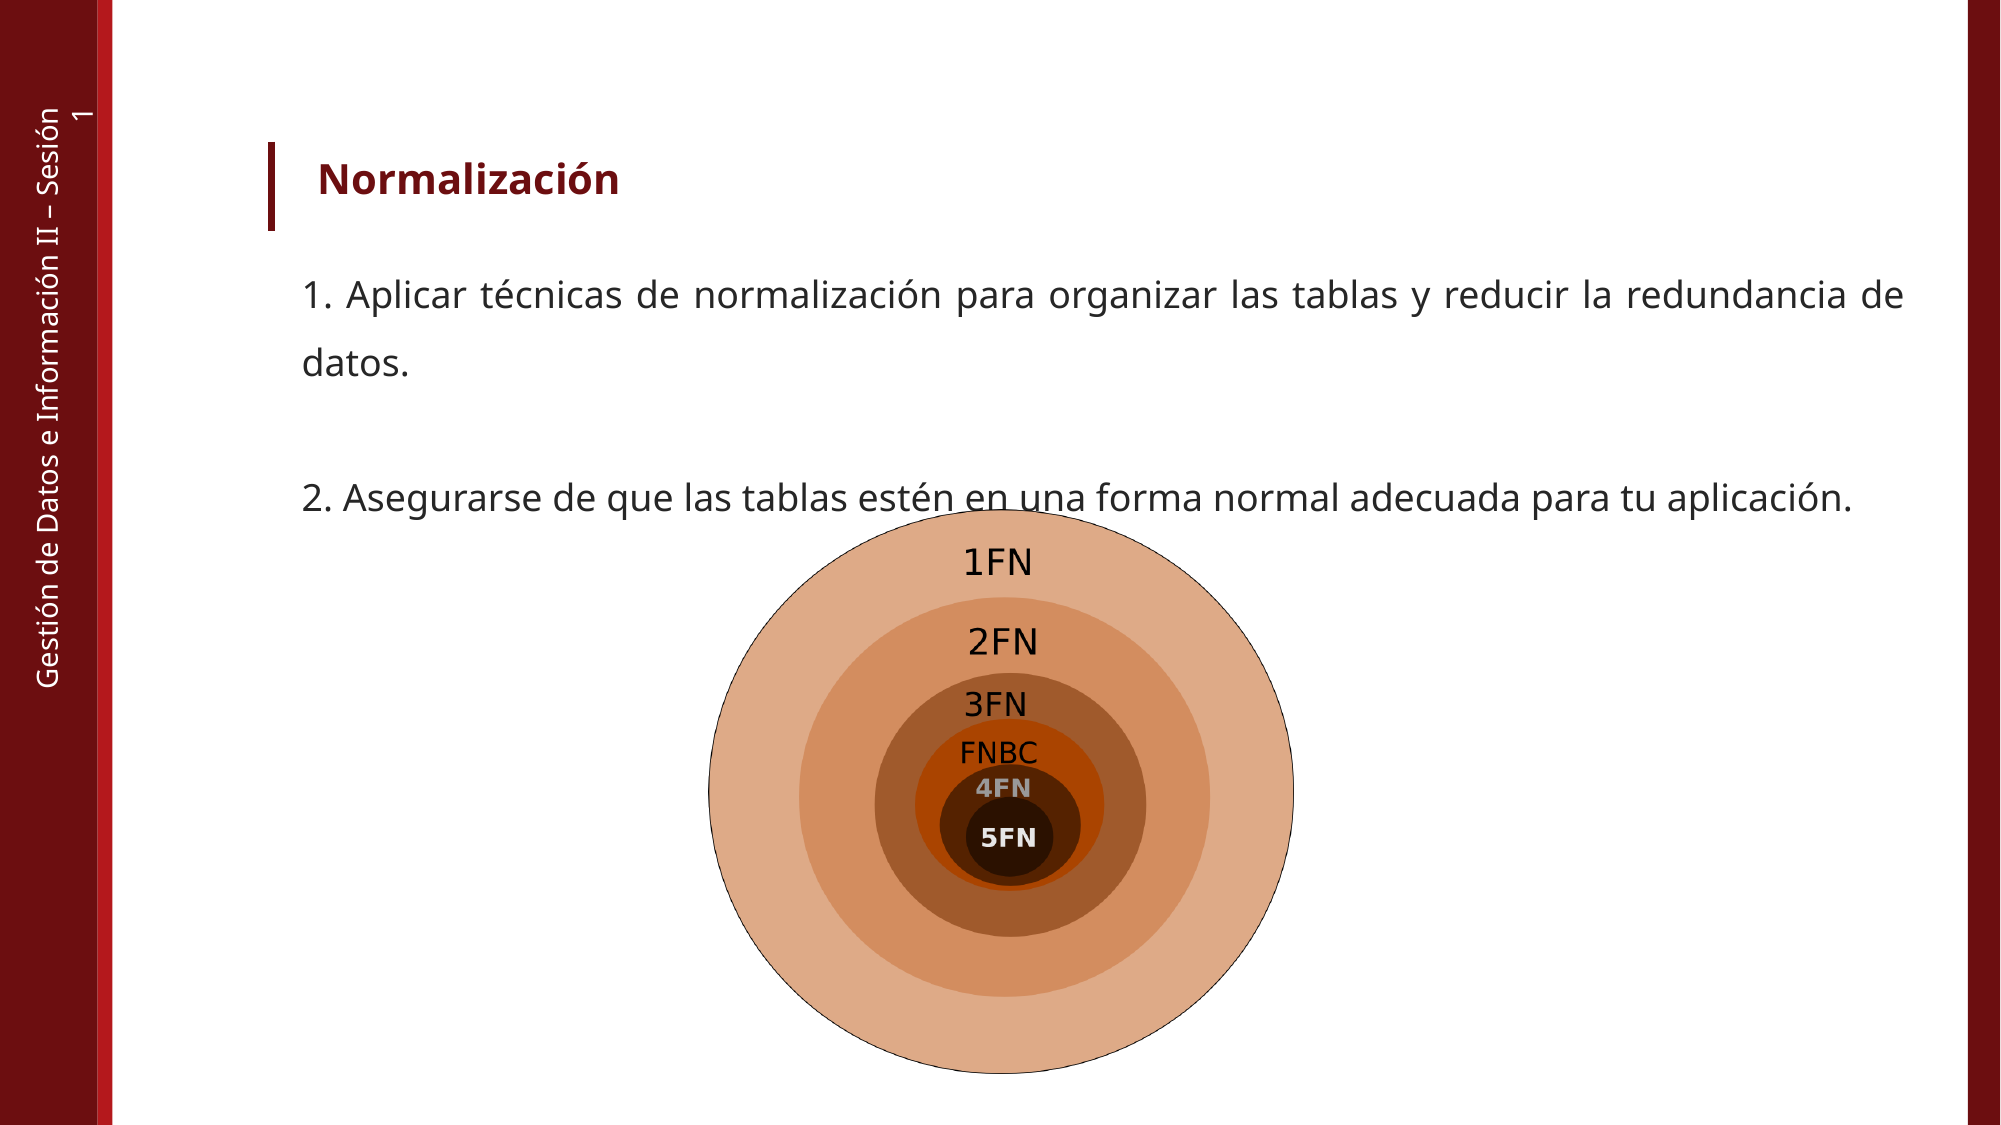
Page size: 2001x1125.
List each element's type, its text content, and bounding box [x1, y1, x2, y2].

text_box 1. Aplicar técnicas de normalización para organizar las tablas y reducir la redundancia de datos. 2. Asegurarse de que las tablas estén en una forma normal adecuada para tu aplicación. [286, 241, 1921, 526]
text_box Normalización [303, 145, 945, 211]
text_box Gestión de Datos e Información II – Sesión 1 [21, 92, 107, 712]
picture [708, 509, 1294, 1074]
